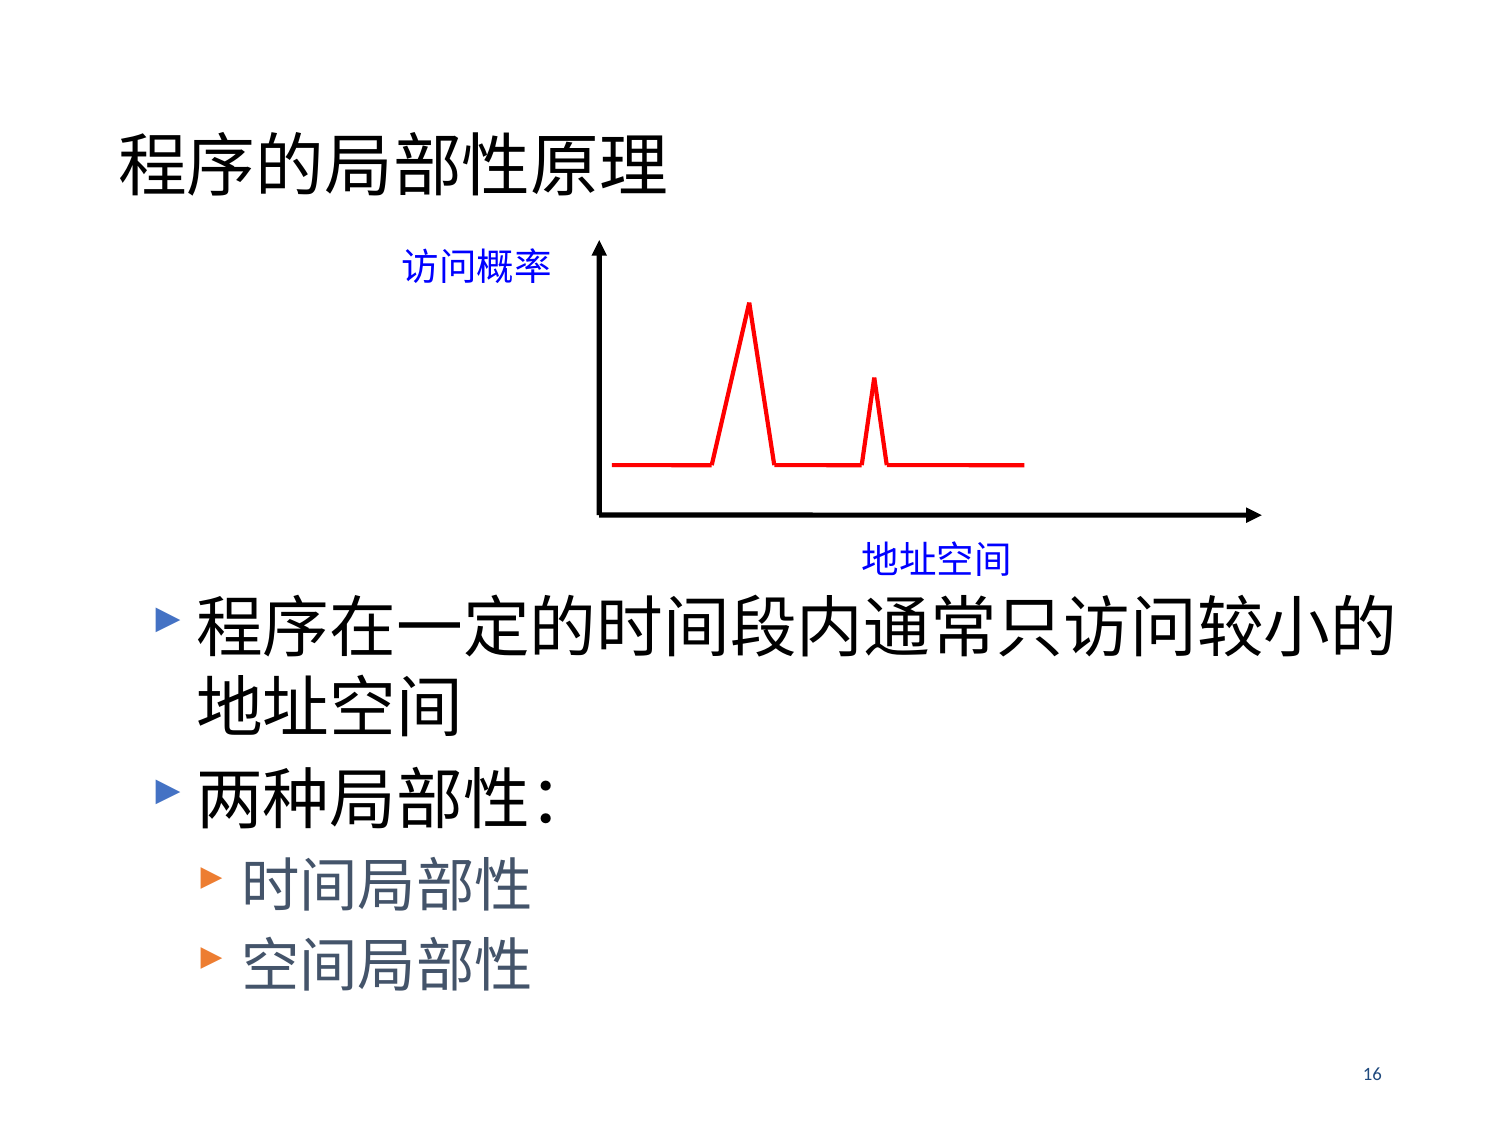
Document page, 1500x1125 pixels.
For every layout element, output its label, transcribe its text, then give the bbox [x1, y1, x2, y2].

text_box [600, 508, 1262, 522]
text_box 地址空间 [846, 529, 1027, 589]
text_box 程序在一定的时间段内通常只访问较小的地址空间 两种局部性： 时间局部性 空间局部性 [136, 577, 1425, 953]
title 程序的局部性原理 [103, 59, 1397, 278]
slide_number 16 [1059, 1042, 1397, 1103]
text_box 访问概率 [386, 235, 567, 295]
text_box [593, 240, 606, 516]
